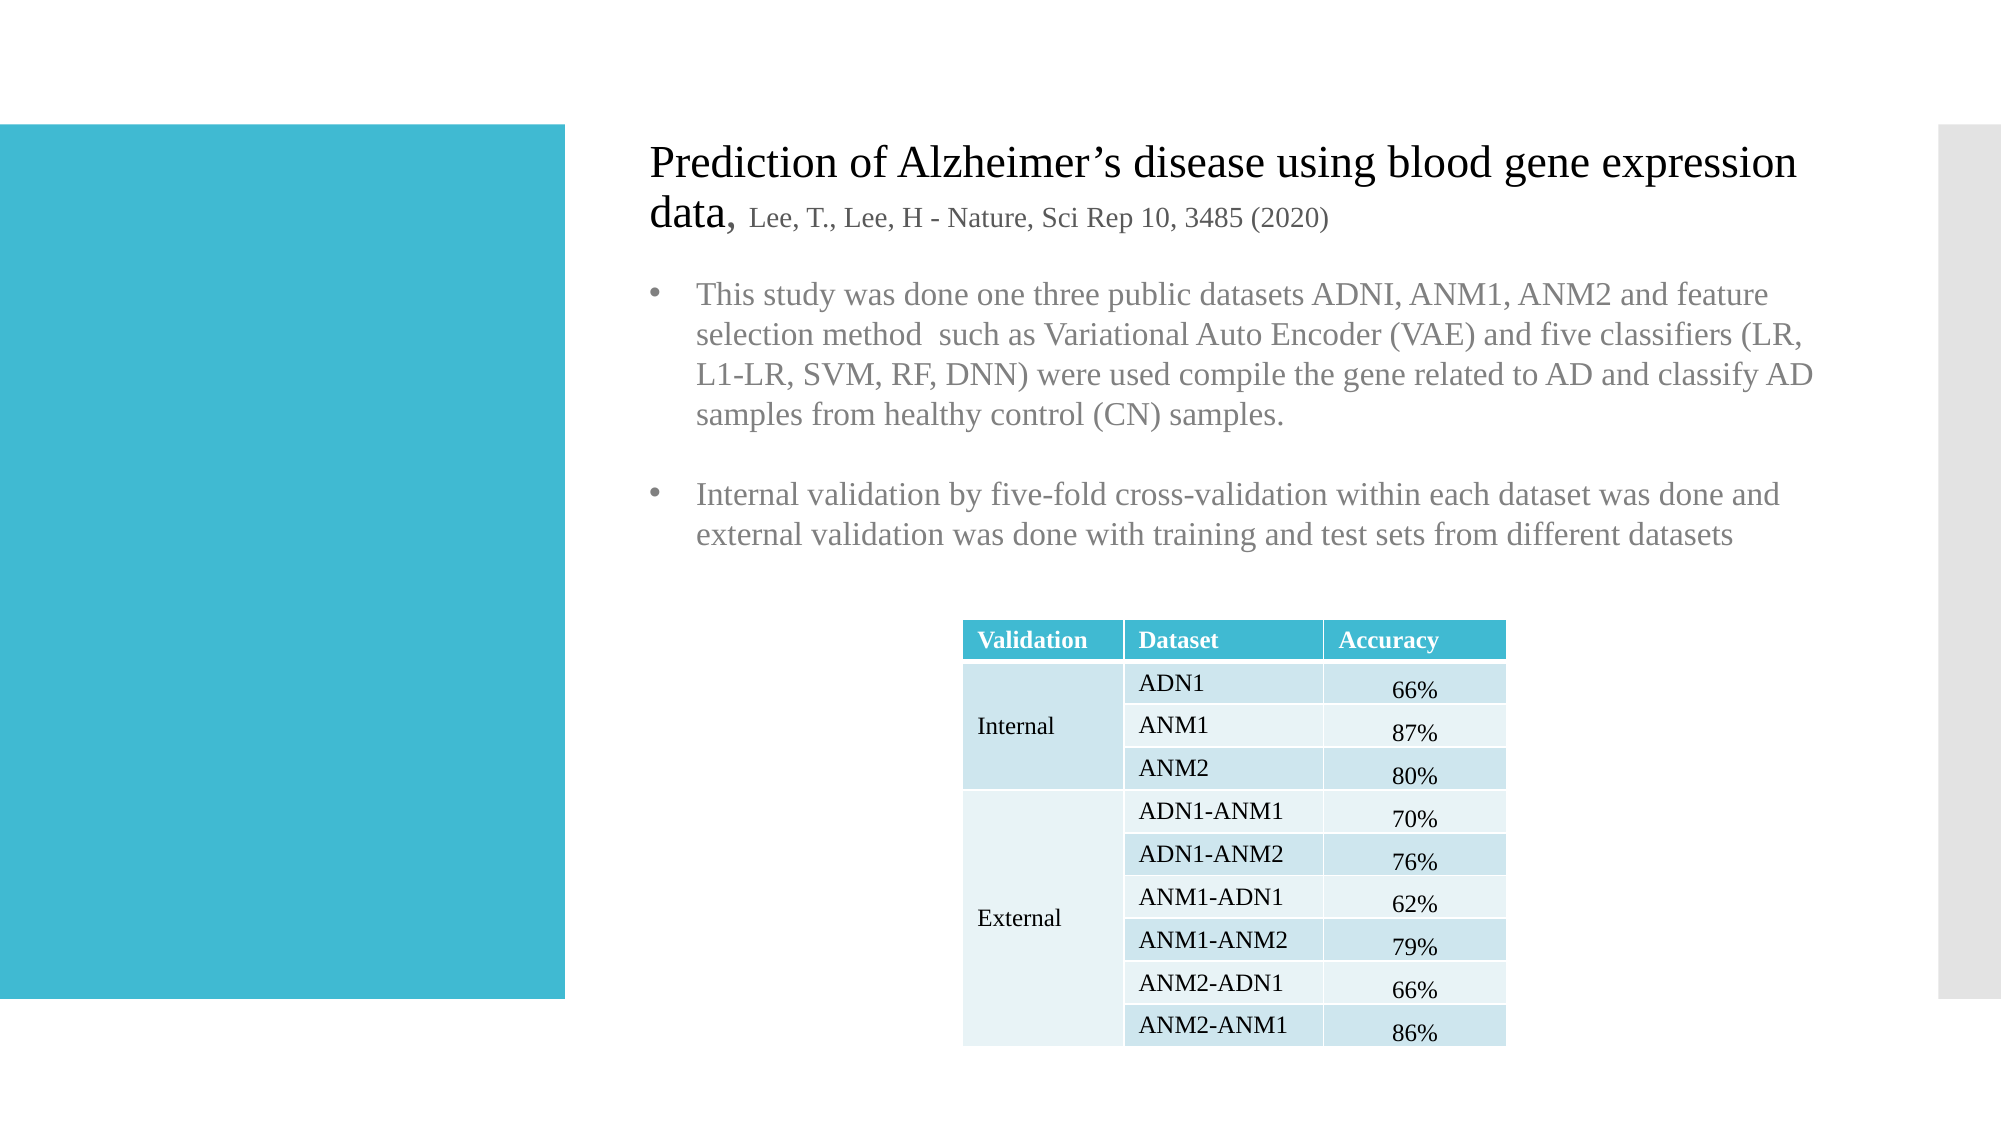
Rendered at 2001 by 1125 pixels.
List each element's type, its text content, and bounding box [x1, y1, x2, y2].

table_cell 79% [1324, 919, 1506, 960]
table_cell 80% [1324, 748, 1506, 789]
table_cell 66% [1324, 962, 1506, 1003]
table_cell External [963, 791, 1123, 1046]
table_cell Internal [963, 664, 1123, 789]
table_cell ANM2-ADN1 [1125, 962, 1323, 1003]
table_cell ADN1 [1125, 664, 1323, 703]
table_cell 86% [1324, 1005, 1506, 1046]
table_cell ANM1-ANM2 [1125, 919, 1323, 960]
table_cell 87% [1324, 705, 1506, 746]
table_cell 66% [1324, 664, 1506, 703]
list Prediction of Alzheimer’s disease using blood gene expression data, Lee, T., Lee, H - Nature, Sci Rep 10, 3485 (2020) [634, 130, 1835, 265]
table_header Accuracy [1324, 620, 1506, 659]
text_box This study was done one three public datasets ADNI, ANM1, ANM2 and feature selection method such as Variational Auto Encoder (VAE) and five classifiers (LR, L1-LR, SVM, RF, DNN) were used compile the gene related to AD and classify AD samples from healthy control (CN) samples. Internal validation by five-fold cross-validation within each dataset was done and external validation was done with training and test sets from different datasets [634, 265, 1835, 560]
table_cell ANM2 [1125, 748, 1323, 789]
table_cell 62% [1324, 876, 1506, 917]
table_header Dataset [1125, 620, 1323, 659]
table_cell ANM2-ANM1 [1125, 1005, 1323, 1046]
table_cell ADN1-ANM1 [1125, 791, 1323, 832]
table_cell ANM1-ADN1 [1125, 876, 1323, 917]
table_cell 70% [1324, 791, 1506, 832]
table_header Validation [963, 620, 1123, 659]
table_cell ADN1-ANM2 [1125, 834, 1323, 875]
table_cell 76% [1324, 834, 1506, 875]
table_cell ANM1 [1125, 705, 1323, 746]
